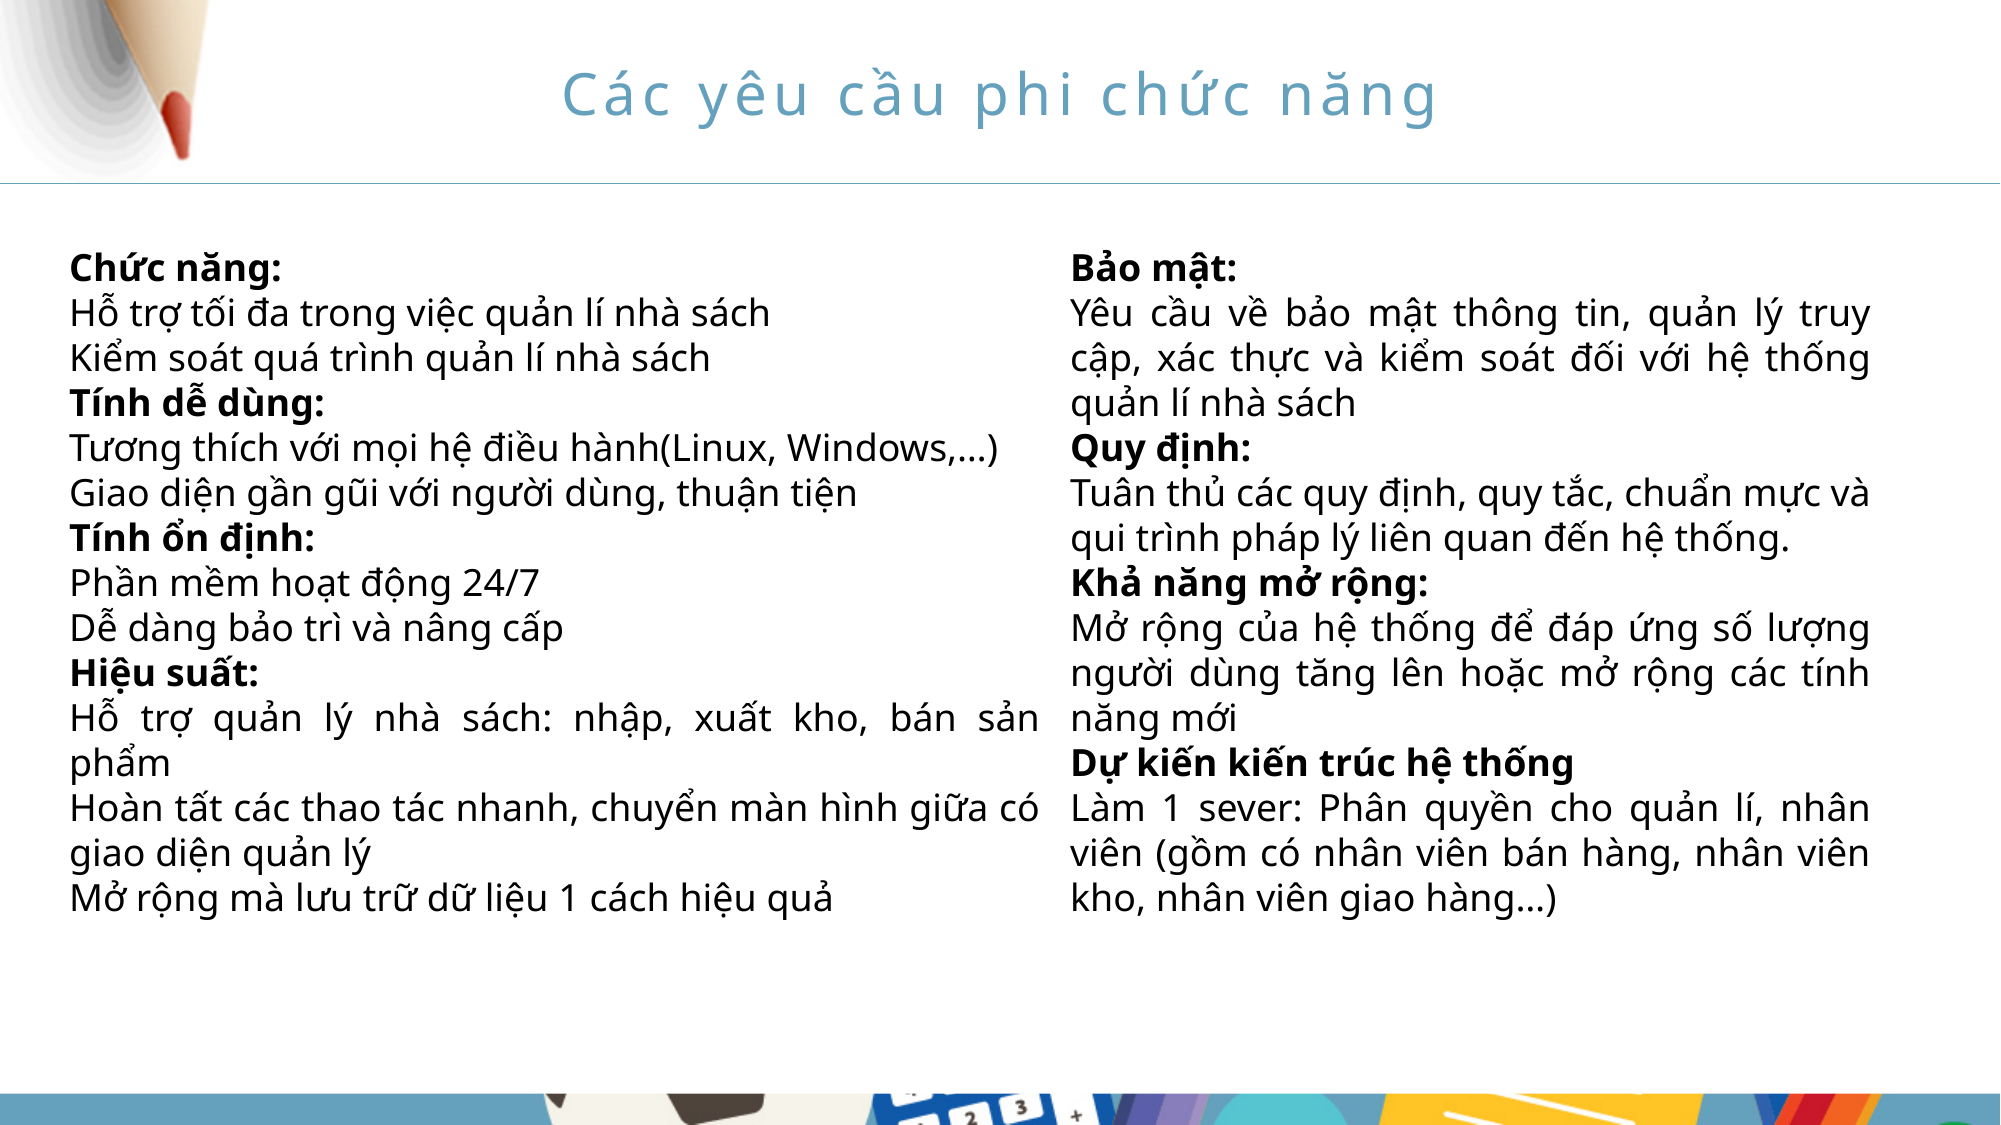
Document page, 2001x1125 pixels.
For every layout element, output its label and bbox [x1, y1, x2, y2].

text_box [0, 0, 2000, 1125]
